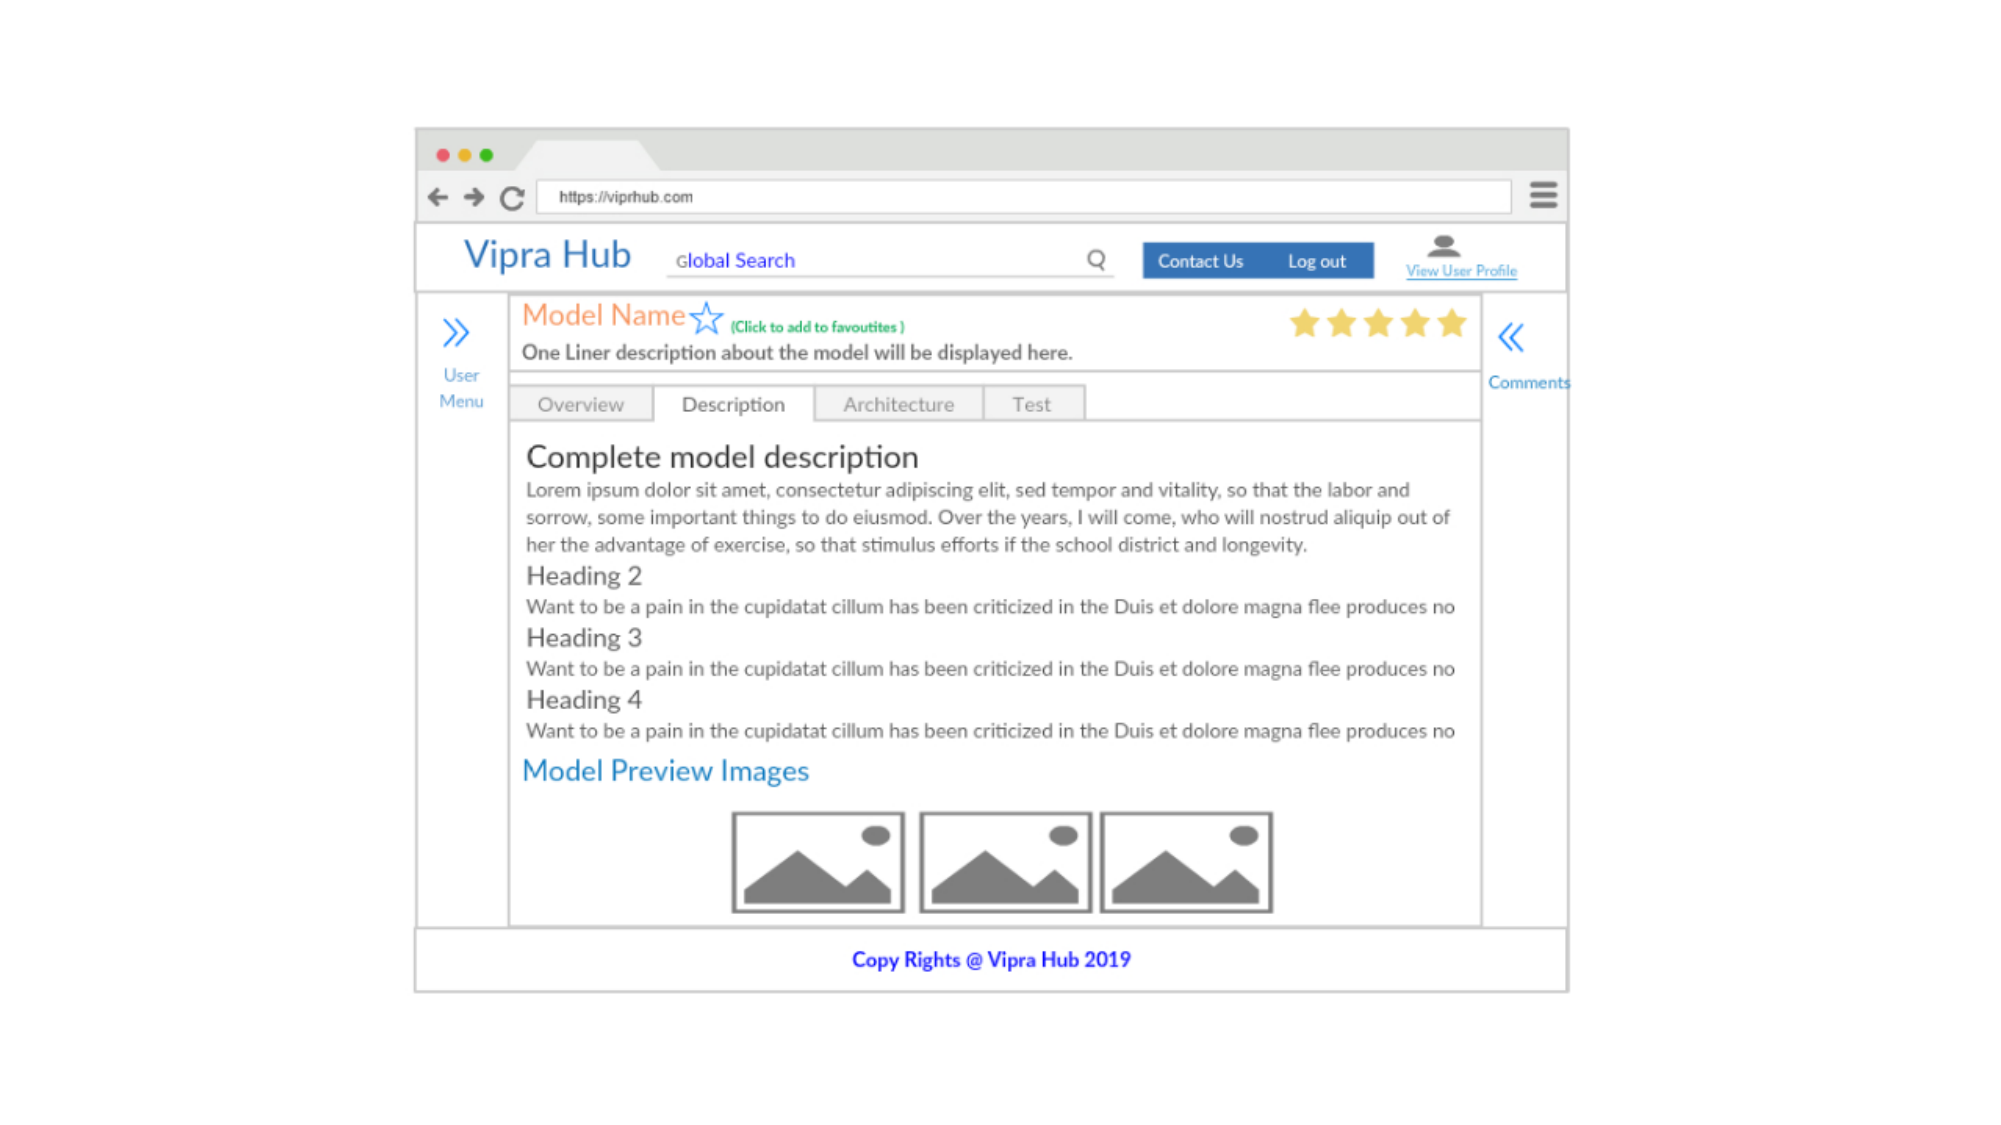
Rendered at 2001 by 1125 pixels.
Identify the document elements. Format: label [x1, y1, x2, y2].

picture [378, 99, 1622, 1025]
